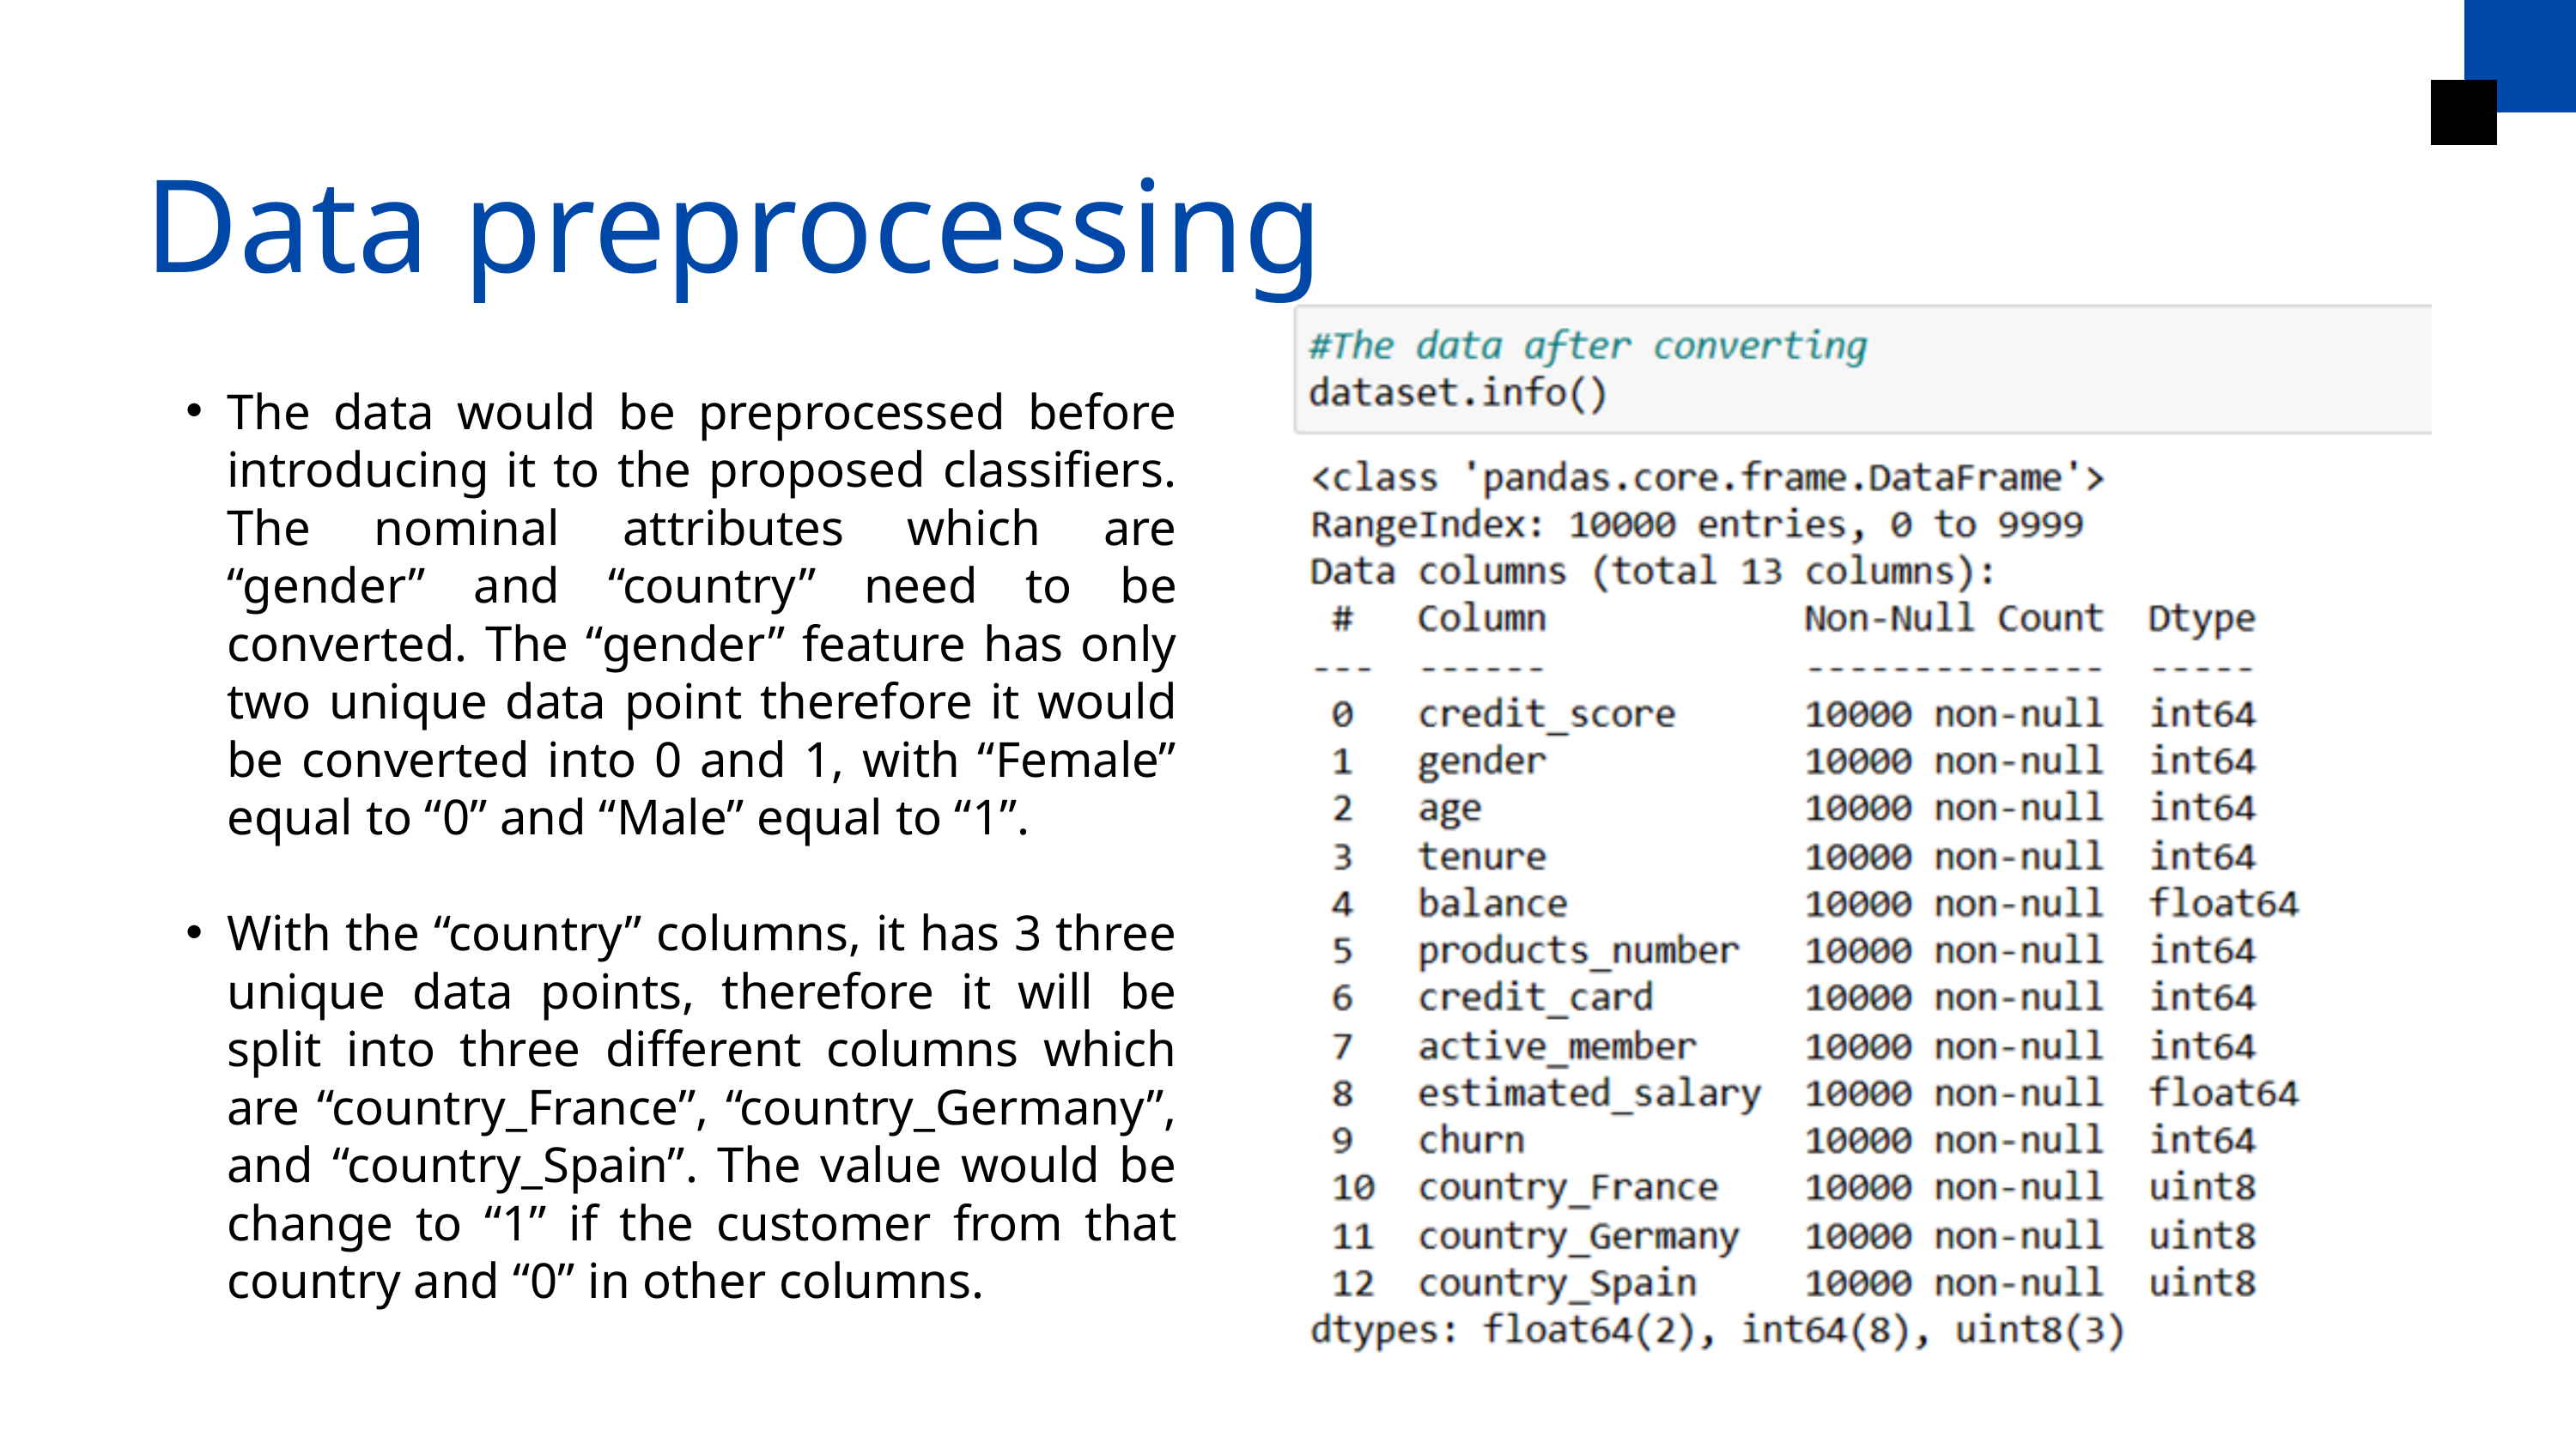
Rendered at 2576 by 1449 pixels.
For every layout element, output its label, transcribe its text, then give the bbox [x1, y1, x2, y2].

text_box Data preprocessing [144, 143, 1328, 299]
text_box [2431, 79, 2498, 145]
text_box The data would be preprocessed before introducing it to the proposed classifiers. The nominal attributes which are “gender” and “country” need to be converted. The “gender” feature has only two unique data point therefore it would be converted into 0 and 1, with “Female” equal to “0” and “Male” equal to “1”. With the “country” columns, it has 3 three unique data points, therefore it will be split into three different columns which are “country_France”, “country_Germany”, and “country_Spain”. The value would be change to “1” if the customer from that country and “0” in other columns. [144, 380, 1177, 1308]
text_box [2464, 0, 2576, 113]
picture [1287, 299, 2432, 1361]
